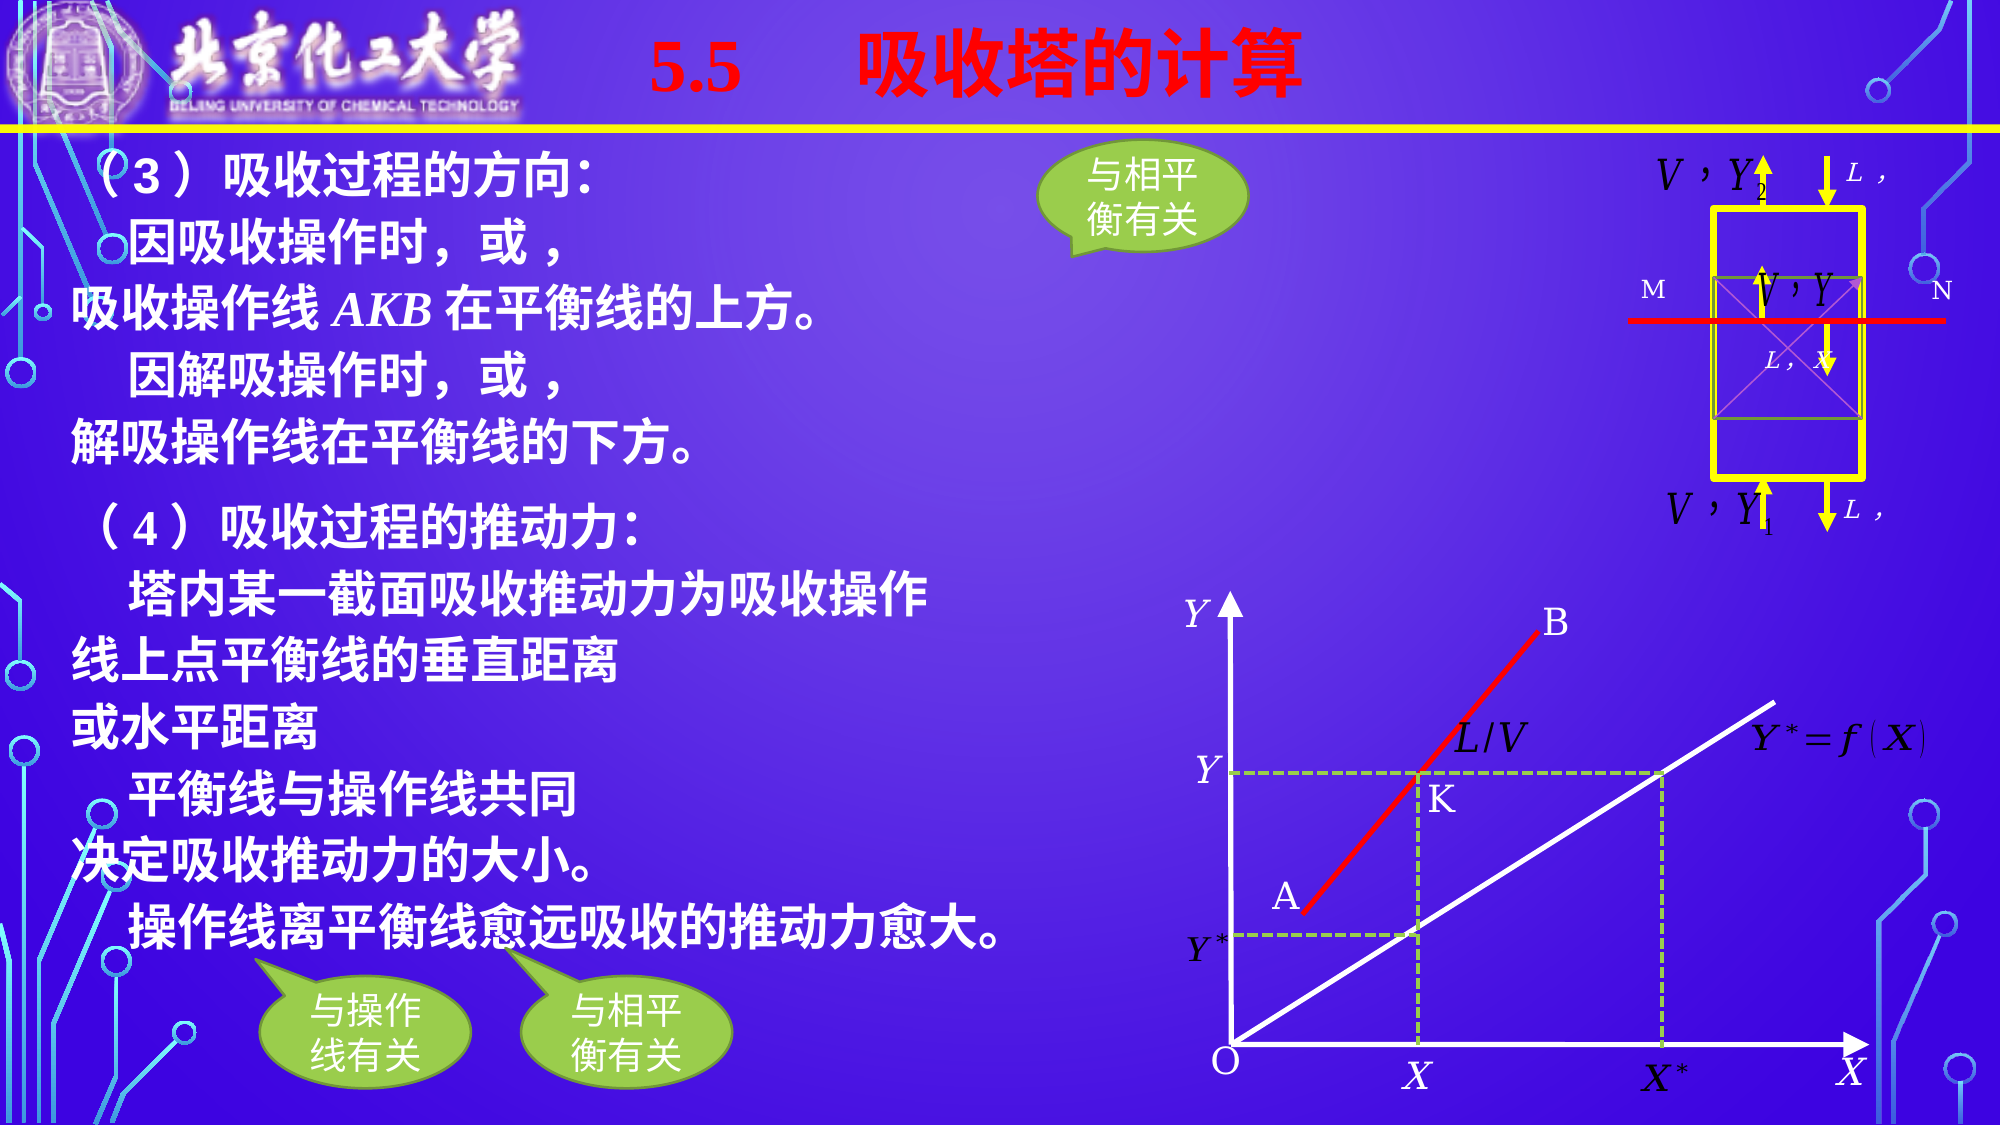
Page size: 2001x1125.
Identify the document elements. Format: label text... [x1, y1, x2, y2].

text_box 5.5 吸收塔的计算 [634, 8, 1451, 114]
text_box 与相平衡有关 [1036, 138, 1250, 259]
text_box 与相平衡有关 [504, 946, 734, 1090]
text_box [1165, 582, 1929, 1106]
text_box 与操作线有关 [254, 958, 473, 1090]
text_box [1627, 149, 1947, 542]
picture [5, 0, 531, 124]
